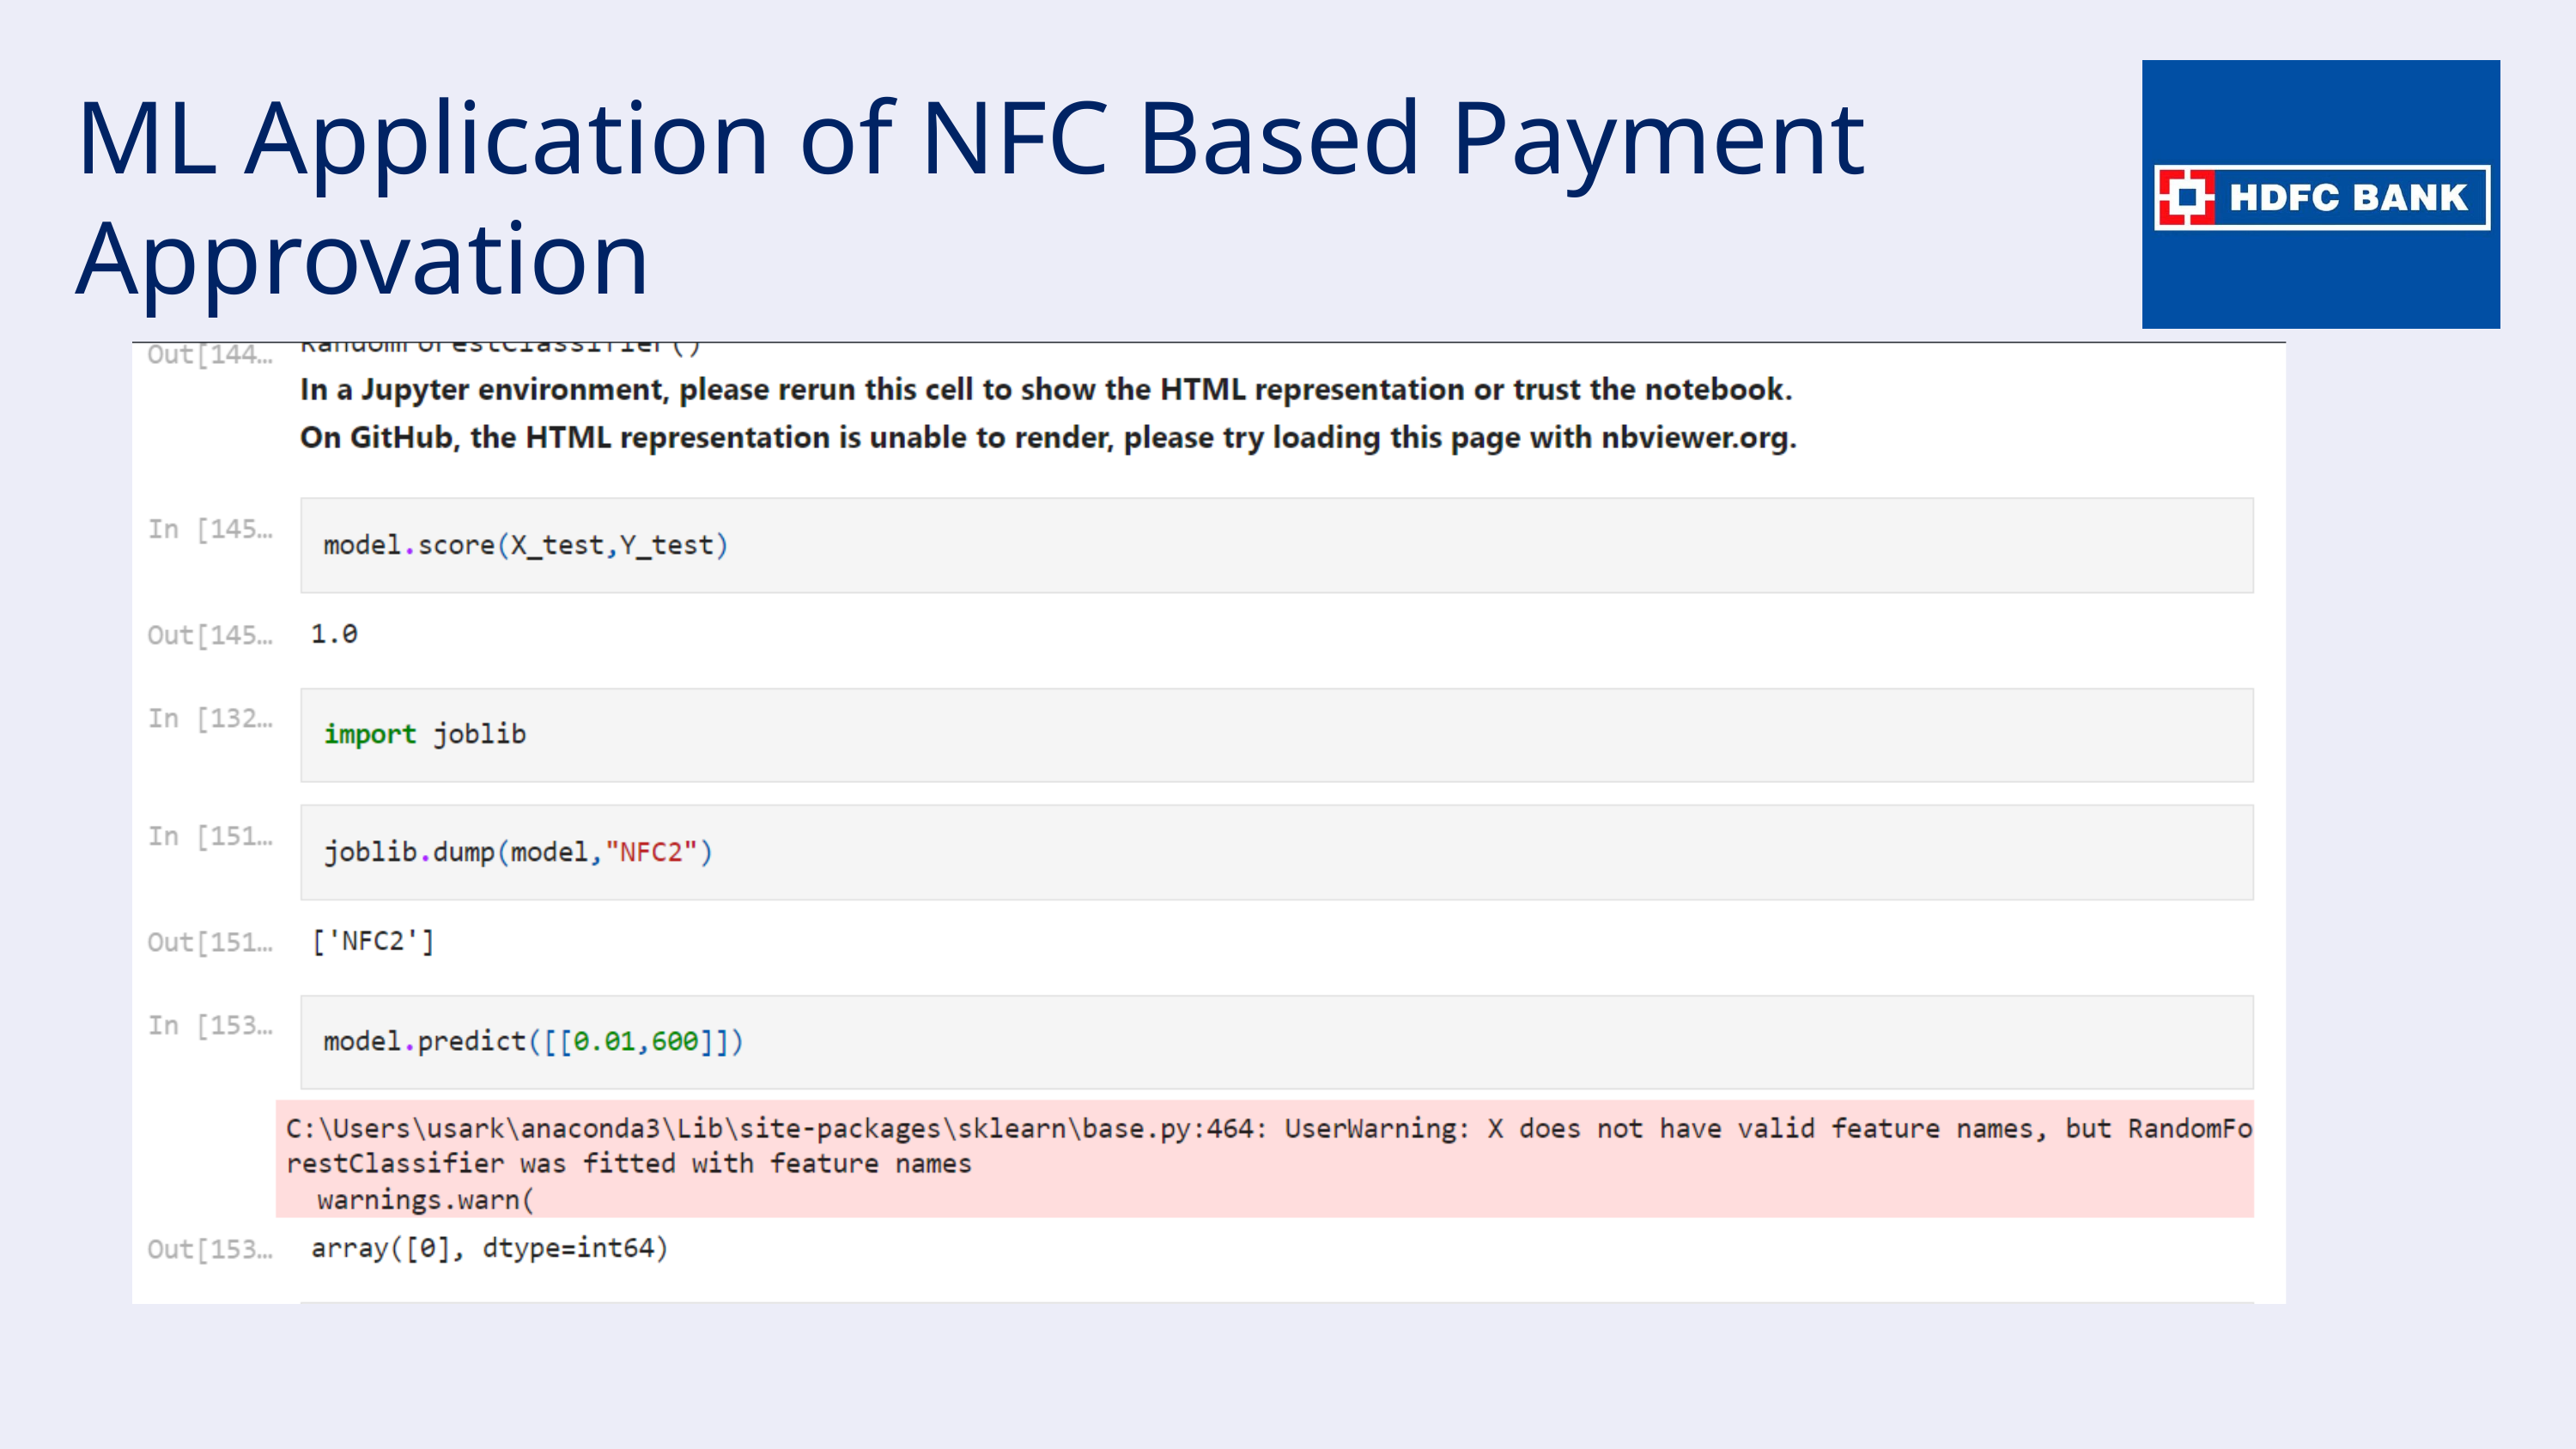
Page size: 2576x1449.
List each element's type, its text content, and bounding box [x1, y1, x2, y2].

picture [131, 342, 2287, 1304]
picture [2142, 60, 2501, 330]
text_box ML Application of NFC Based Payment Approvation [75, 73, 2137, 314]
